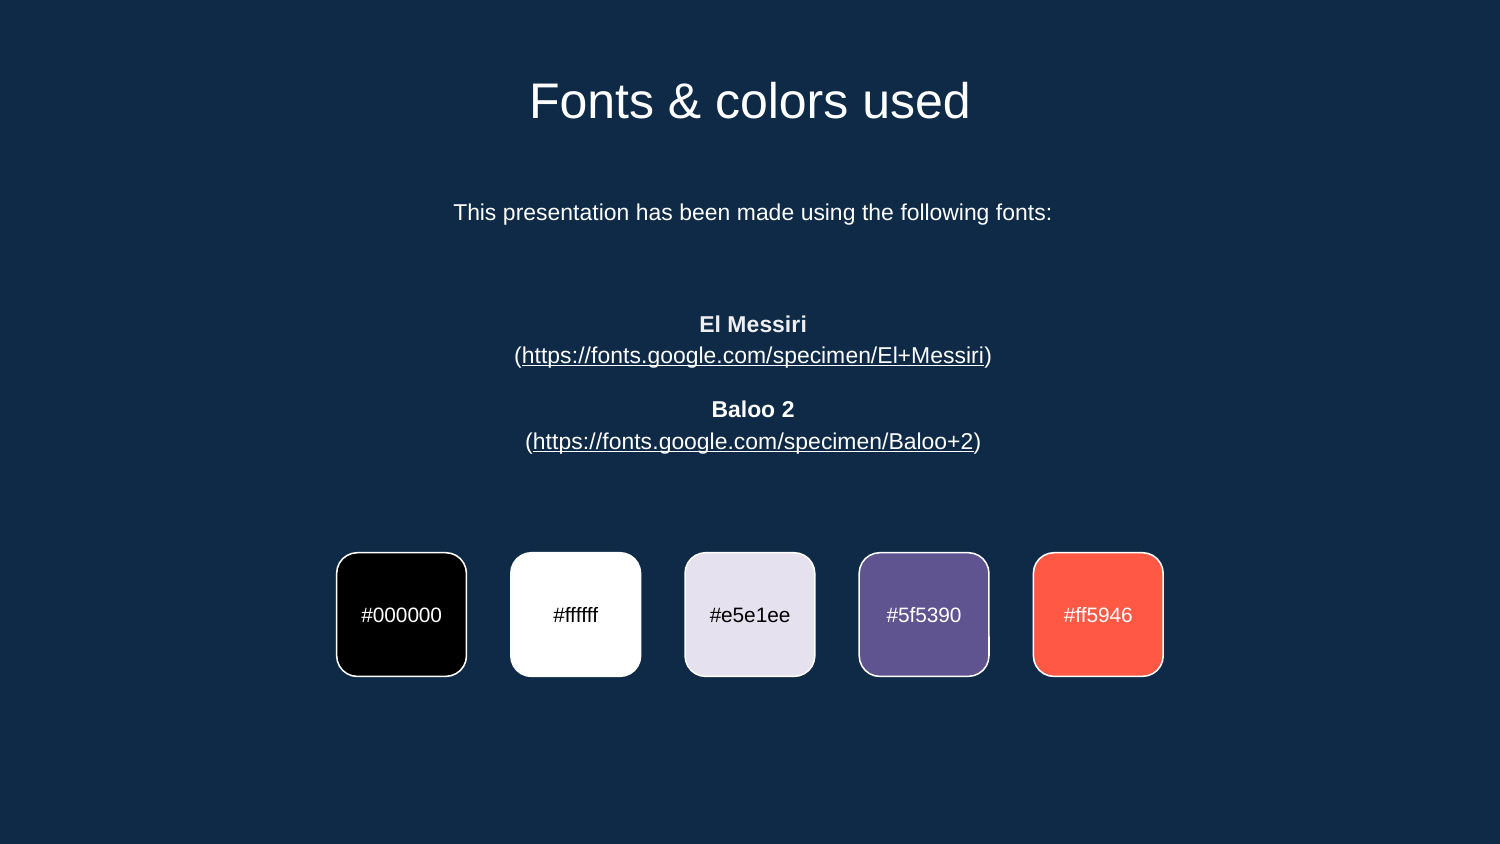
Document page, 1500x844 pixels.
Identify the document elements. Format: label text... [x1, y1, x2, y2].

text_box #ff5946 [1033, 578, 1164, 651]
text_box [859, 651, 989, 677]
text_box El Messiri (https://fonts.google.com/specimen/El+Messiri) Baloo 2 (https://fonts.google.com/specimen/Baloo+2) [175, 276, 1332, 483]
text_box [685, 552, 815, 578]
text_box [510, 552, 641, 578]
text_box Fonts & colors used [171, 53, 1328, 133]
text_box [1033, 651, 1164, 677]
text_box #5f5390 [859, 578, 989, 651]
text_box #ffffff [510, 578, 641, 651]
text_box #000000 [336, 578, 467, 651]
text_box This presentation has been made using the following fonts: [175, 178, 1332, 251]
text_box [510, 651, 641, 677]
text_box [1033, 552, 1164, 578]
text_box #e5e1ee [685, 578, 815, 651]
text_box [336, 651, 467, 677]
text_box [685, 651, 815, 677]
text_box [859, 552, 989, 578]
text_box [336, 552, 467, 578]
